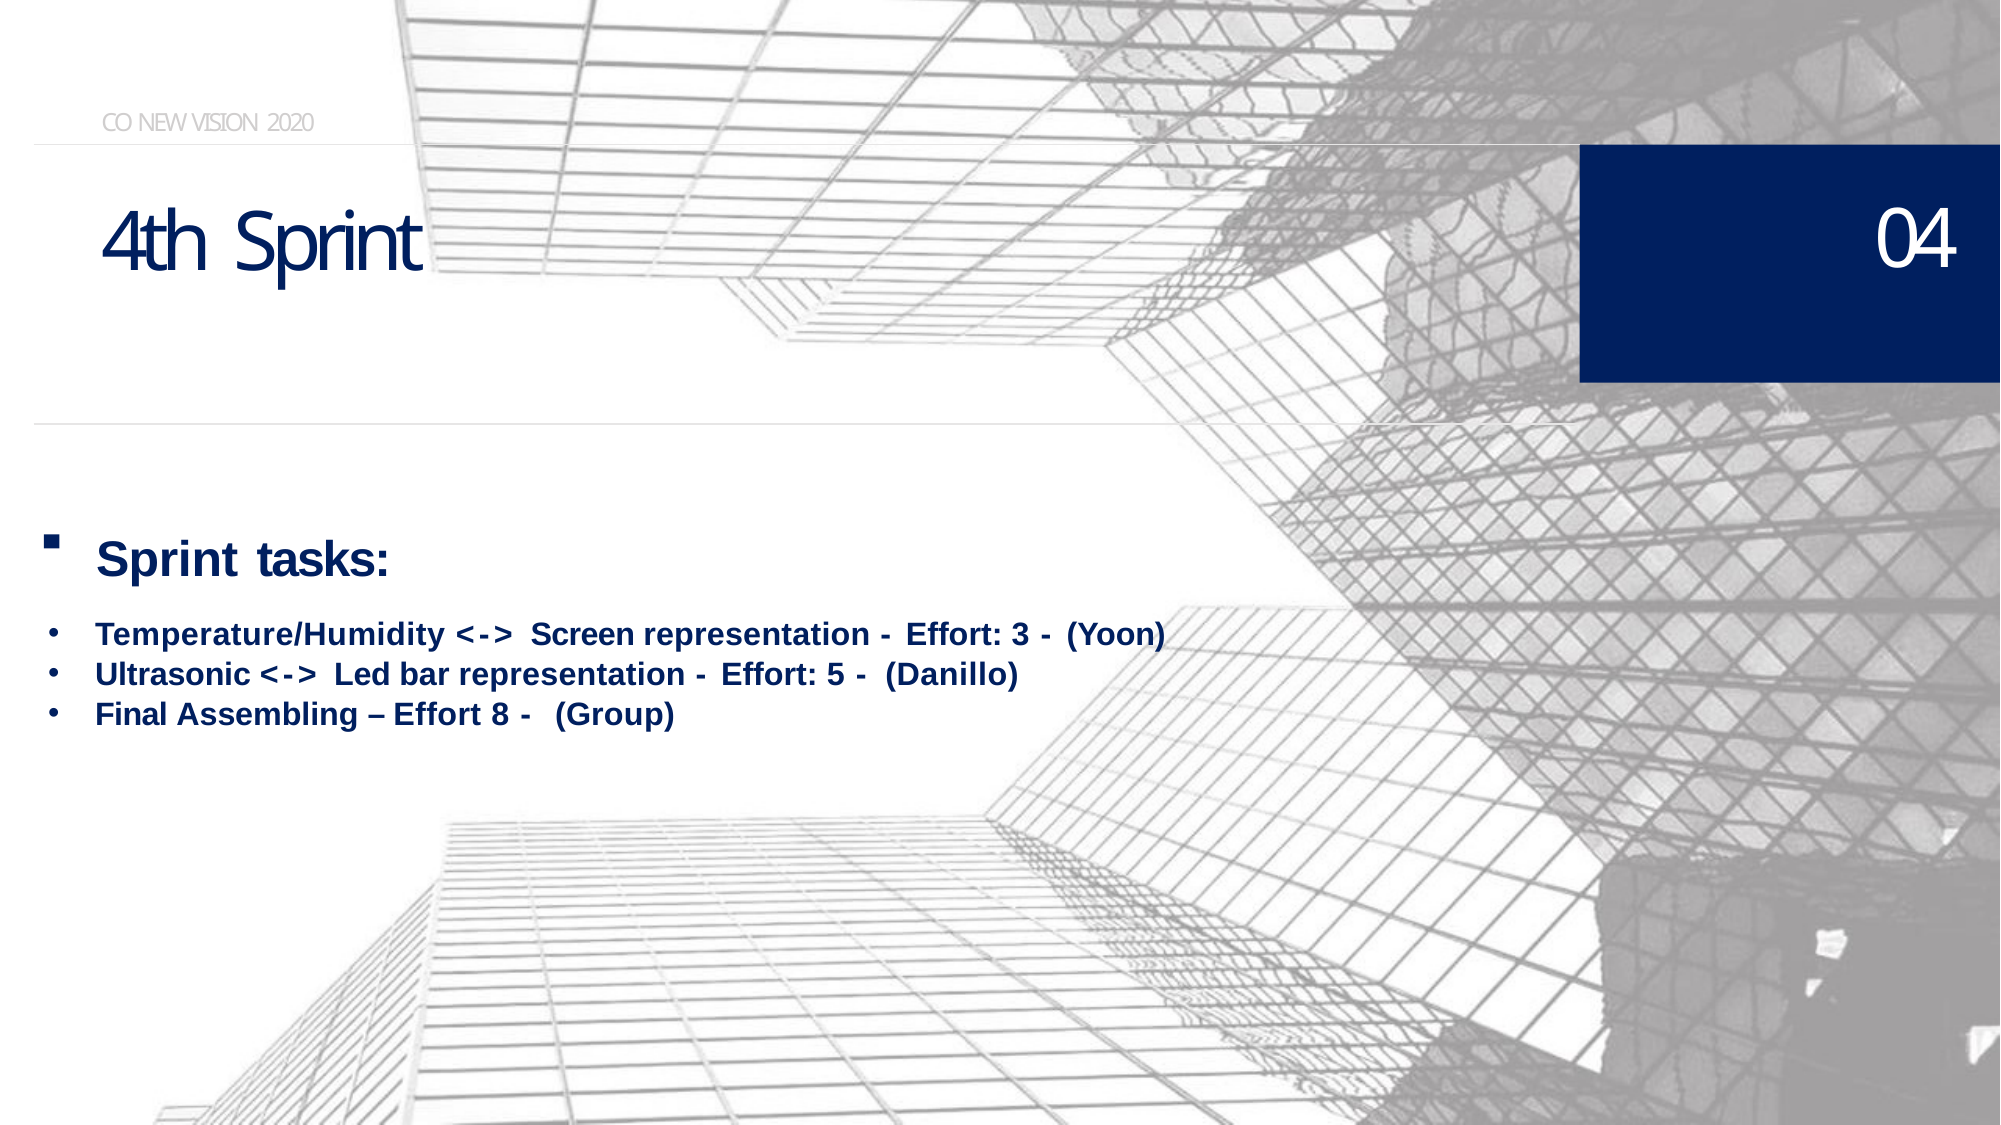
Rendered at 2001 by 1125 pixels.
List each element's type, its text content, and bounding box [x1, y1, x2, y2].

text_box CO NEW VISION 2020 [99, 104, 359, 137]
text_box 4th Sprint [99, 185, 898, 287]
text_box Sprint tasks: Temperature/Humidity <-> Screen representation - Effort: 3 - (Yoon) Ultrasonic <-> Led bar representation - Effort: 5 - (Danillo) Final Assembling – Effort 8 - (Group) [46, 524, 1198, 732]
title 04 [1579, 144, 2000, 383]
text_box [3, 0, 2000, 1125]
